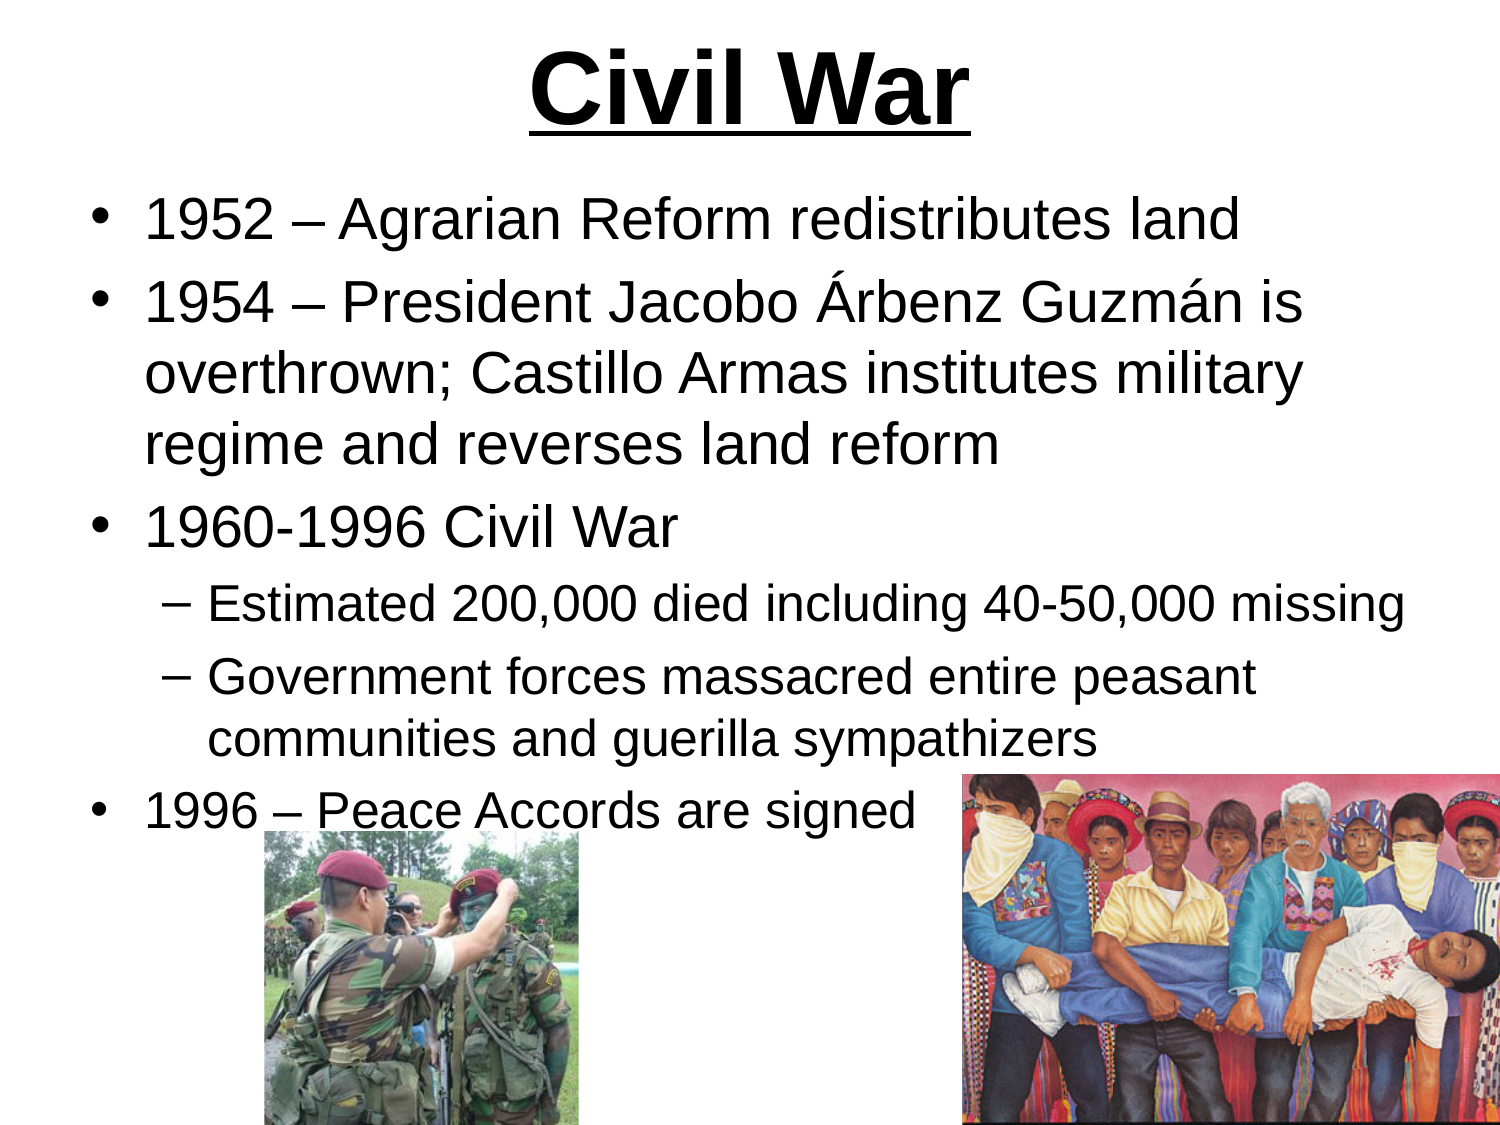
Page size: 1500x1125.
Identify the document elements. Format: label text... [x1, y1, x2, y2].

list 1952 – Agrarian Reform redistributes land 1954 – President Jacobo Árbenz Guzmán is overthrown; Castillo Armas institutes military regime and reverses land reform 1960-1996 Civil War Estimated 200,000 died including 40-50,000 missing Government forces massacred entire peasant communities and guerilla sympathizers 1996 – Peace Accords are signed [75, 172, 1451, 848]
picture [264, 830, 579, 1125]
text_box Civil War [112, 0, 1388, 204]
picture [962, 774, 1500, 1125]
